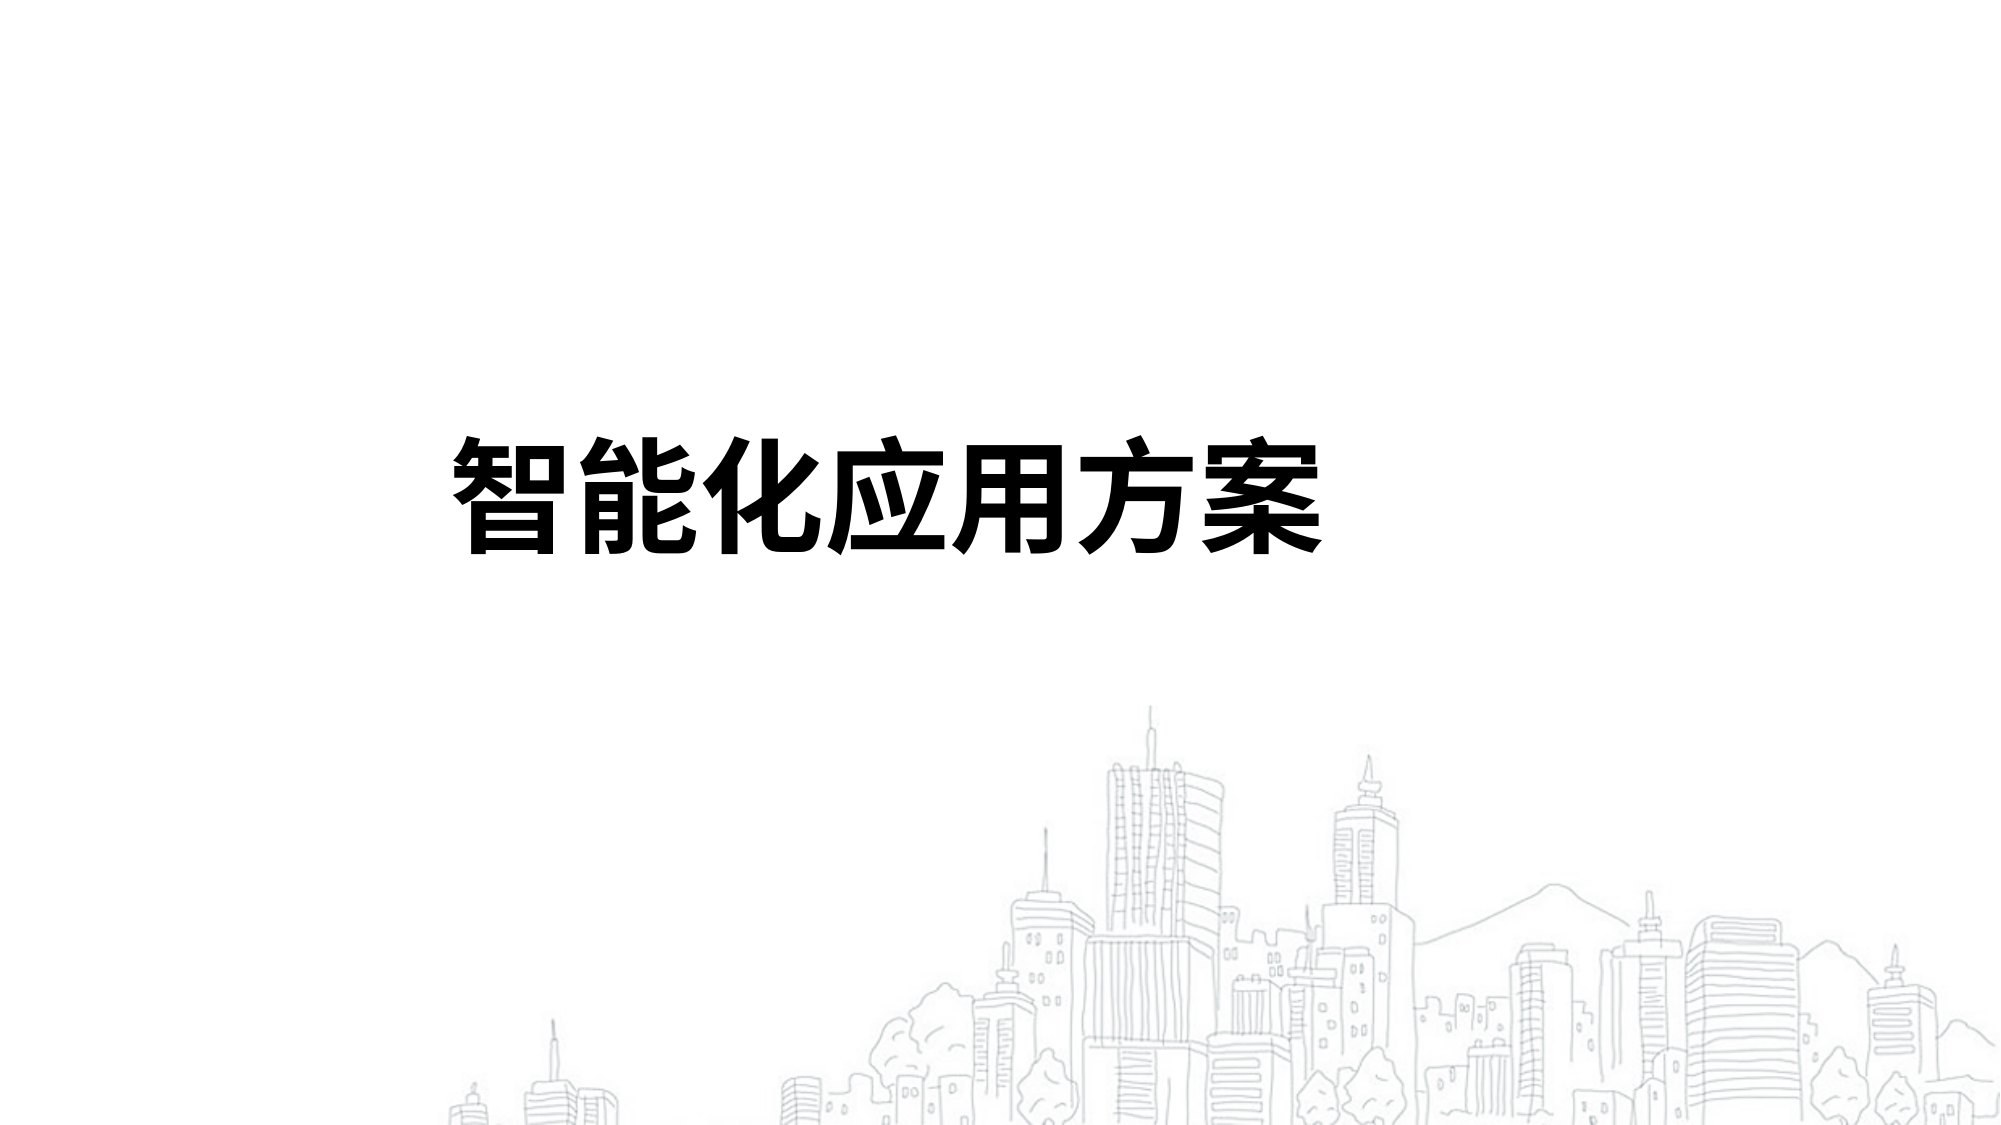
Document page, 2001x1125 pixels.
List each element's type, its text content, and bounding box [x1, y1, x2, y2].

text_box 智能化应用方案 [434, 411, 1528, 576]
